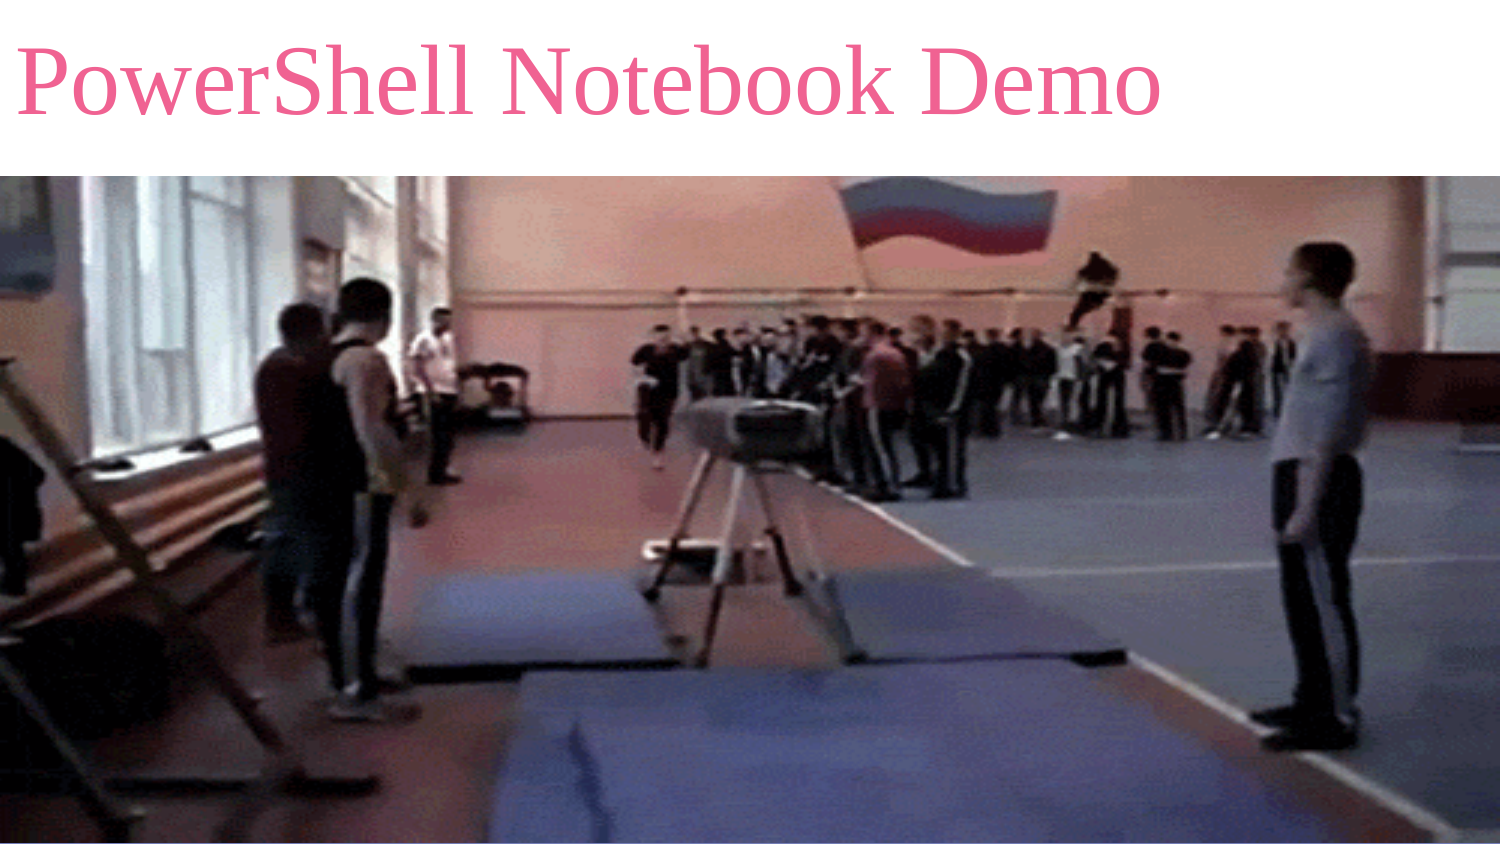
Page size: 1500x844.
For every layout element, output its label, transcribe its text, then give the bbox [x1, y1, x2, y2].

picture [0, 176, 1500, 844]
title PowerShell Notebook Demo [0, 0, 1350, 141]
